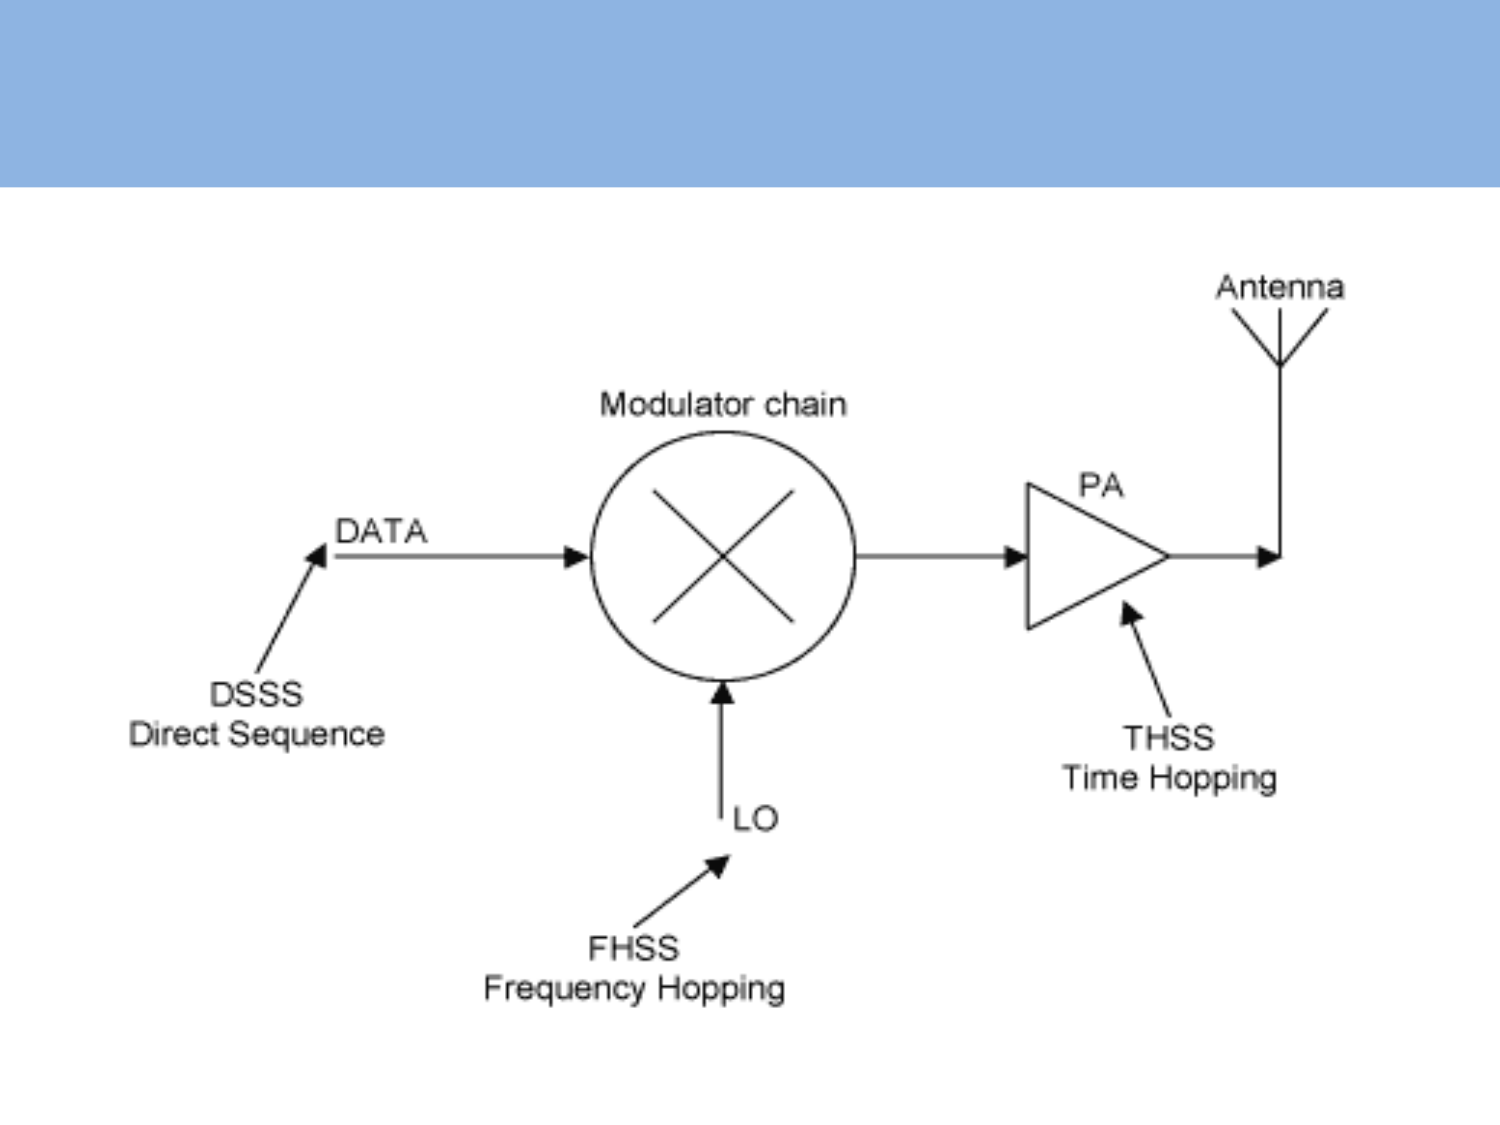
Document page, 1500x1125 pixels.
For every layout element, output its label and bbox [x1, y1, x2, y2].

text_box [99, 224, 1375, 1038]
